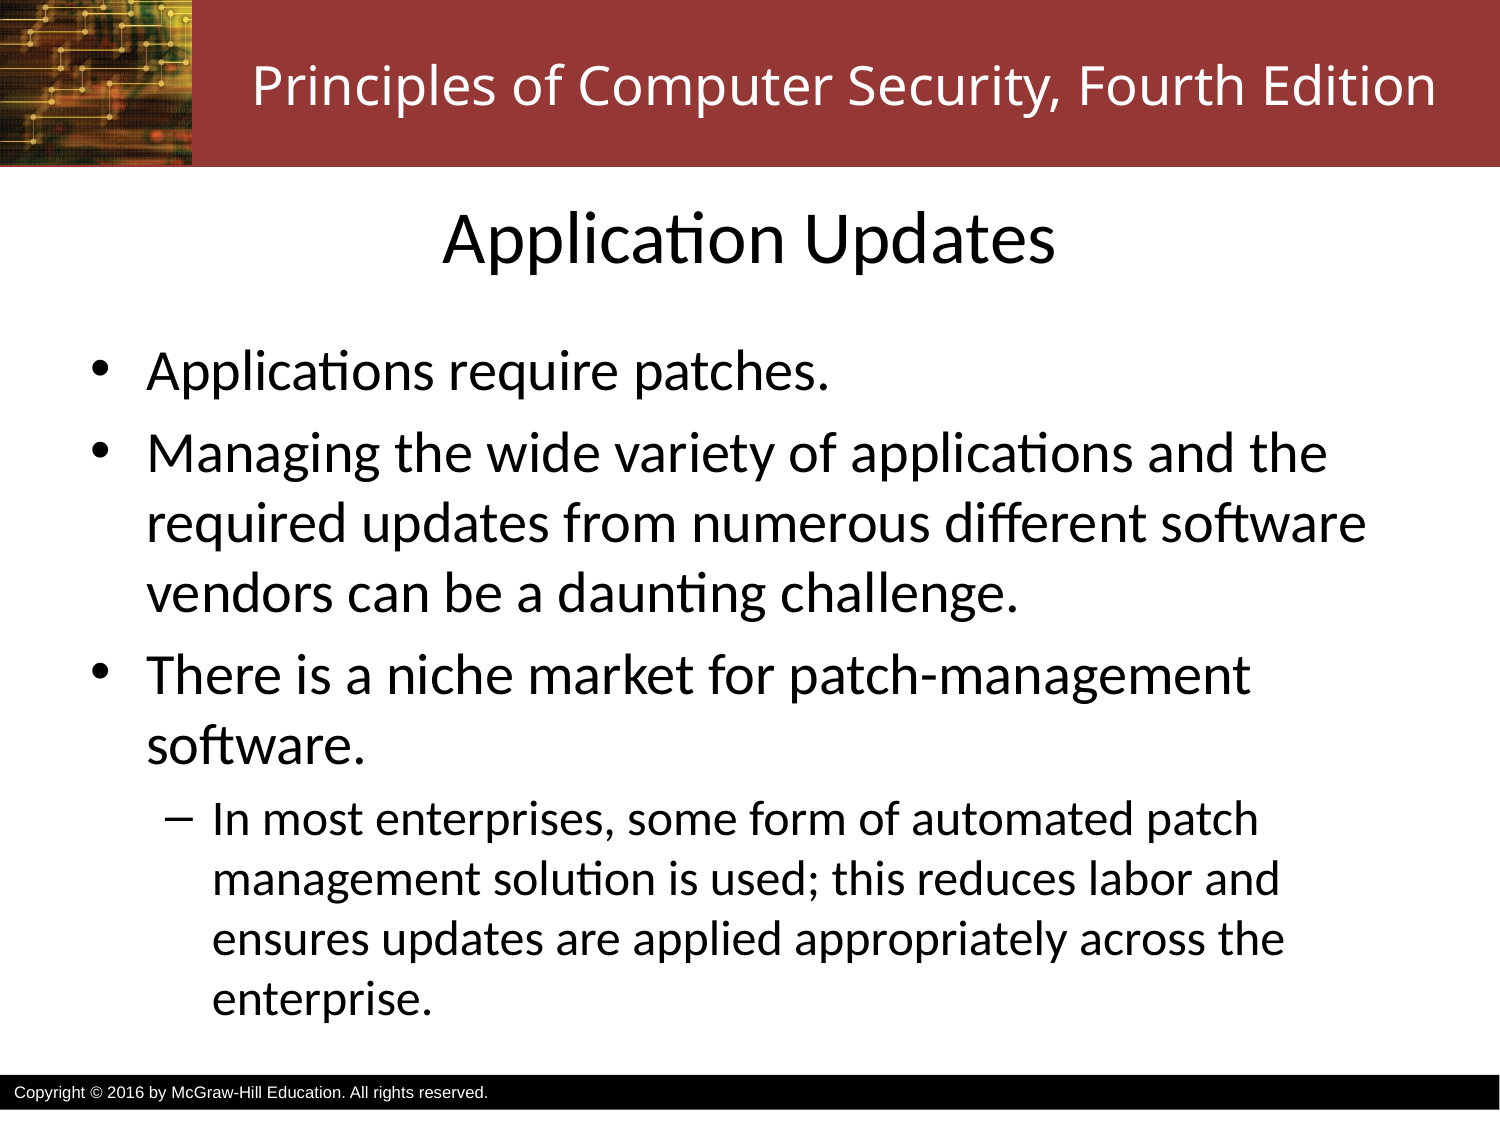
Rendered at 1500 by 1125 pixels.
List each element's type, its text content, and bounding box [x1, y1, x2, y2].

picture [0, 0, 192, 165]
list Applications require patches. Managing the wide variety of applications and the required updates from numerous different software vendors can be a daunting challenge. There is a niche market for patch-management software. In most enterprises, some form of automated patch management solution is used; this reduces labor and ensures updates are applied appropriately across the enterprise. [75, 324, 1425, 1005]
title Application Updates [75, 181, 1425, 324]
